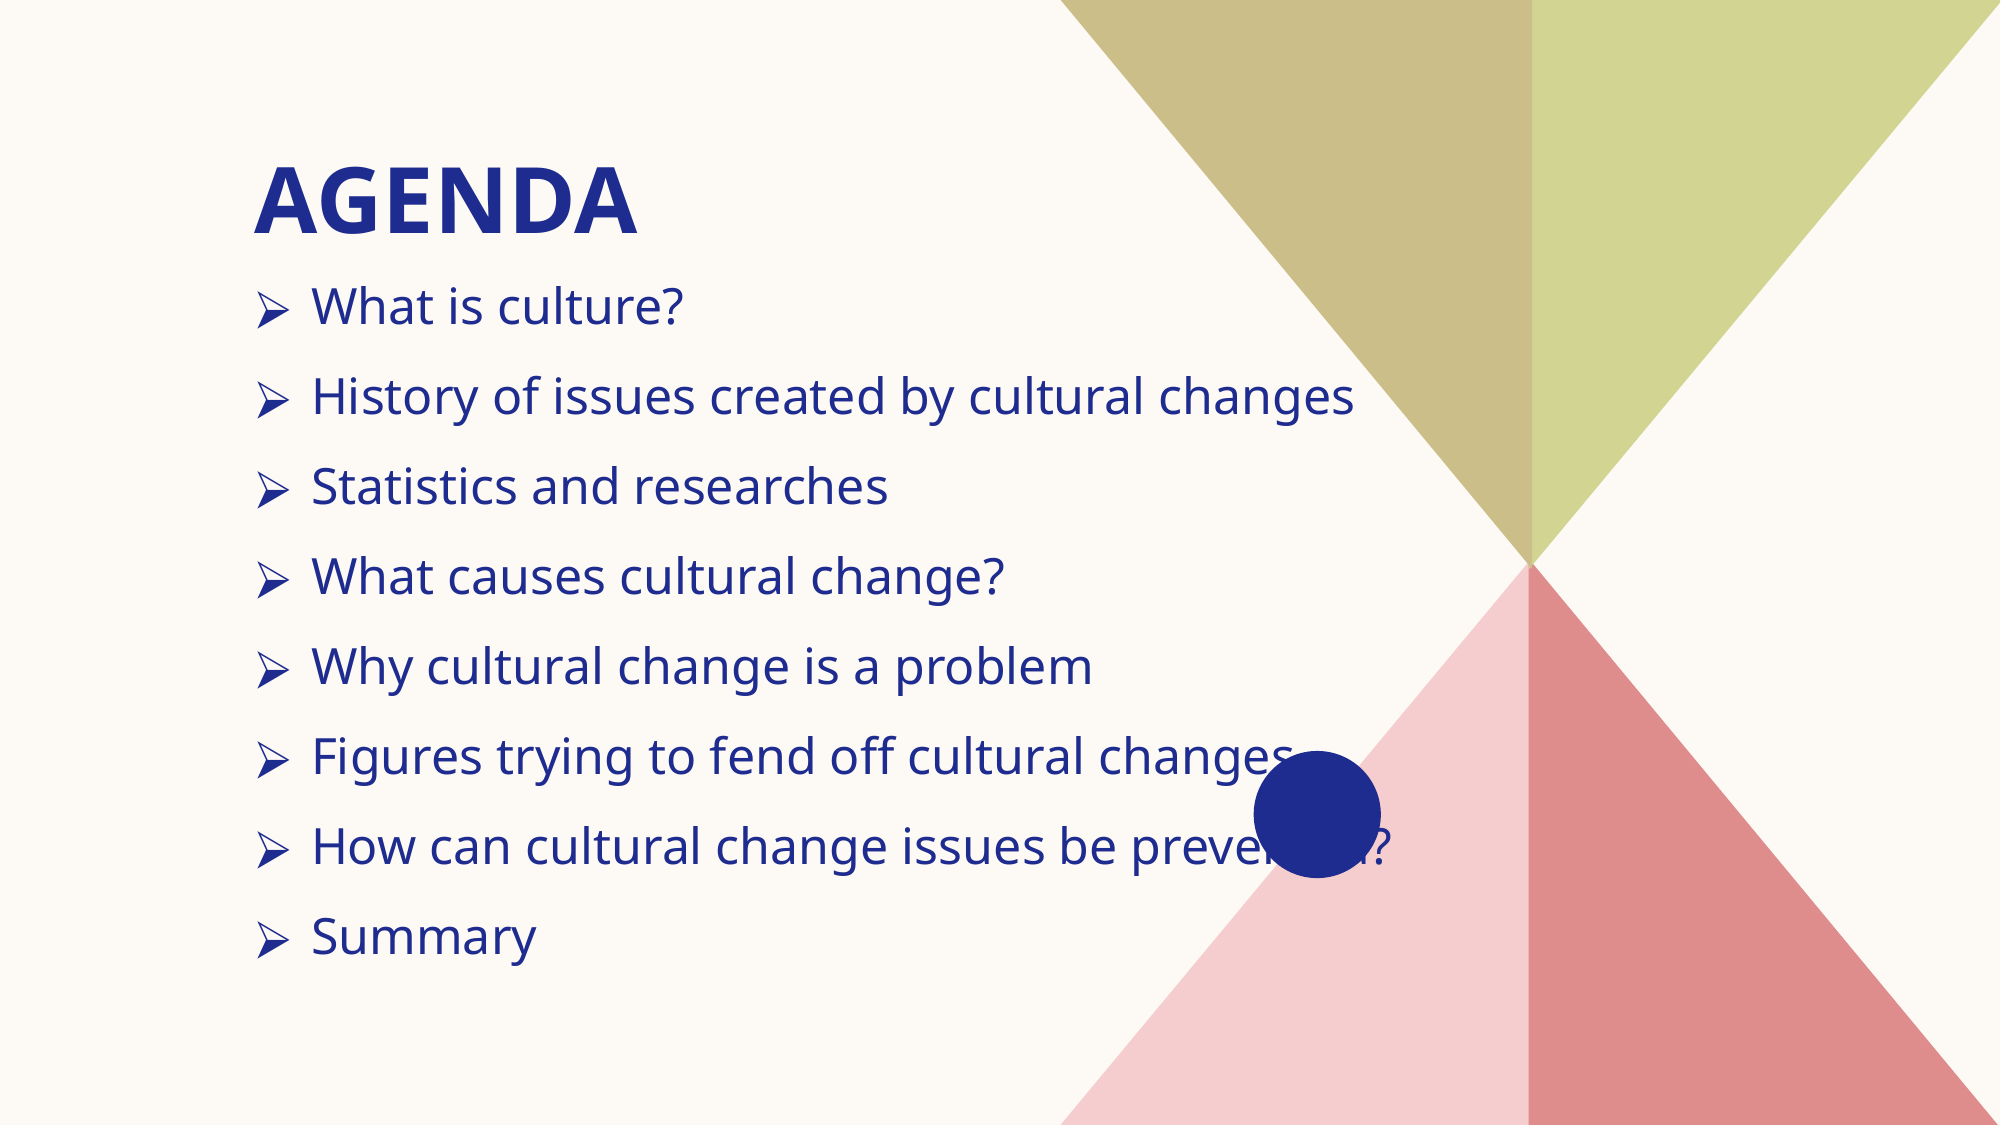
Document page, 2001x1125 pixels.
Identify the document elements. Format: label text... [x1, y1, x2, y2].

list What is culture? History of issues created by cultural changes Statistics and researches What causes cultural change? Why cultural change is a problem Figures trying to fend off cultural changes How can cultural change issues be prevented? Summary [239, 236, 1743, 916]
title AGENDA [239, 134, 1180, 236]
